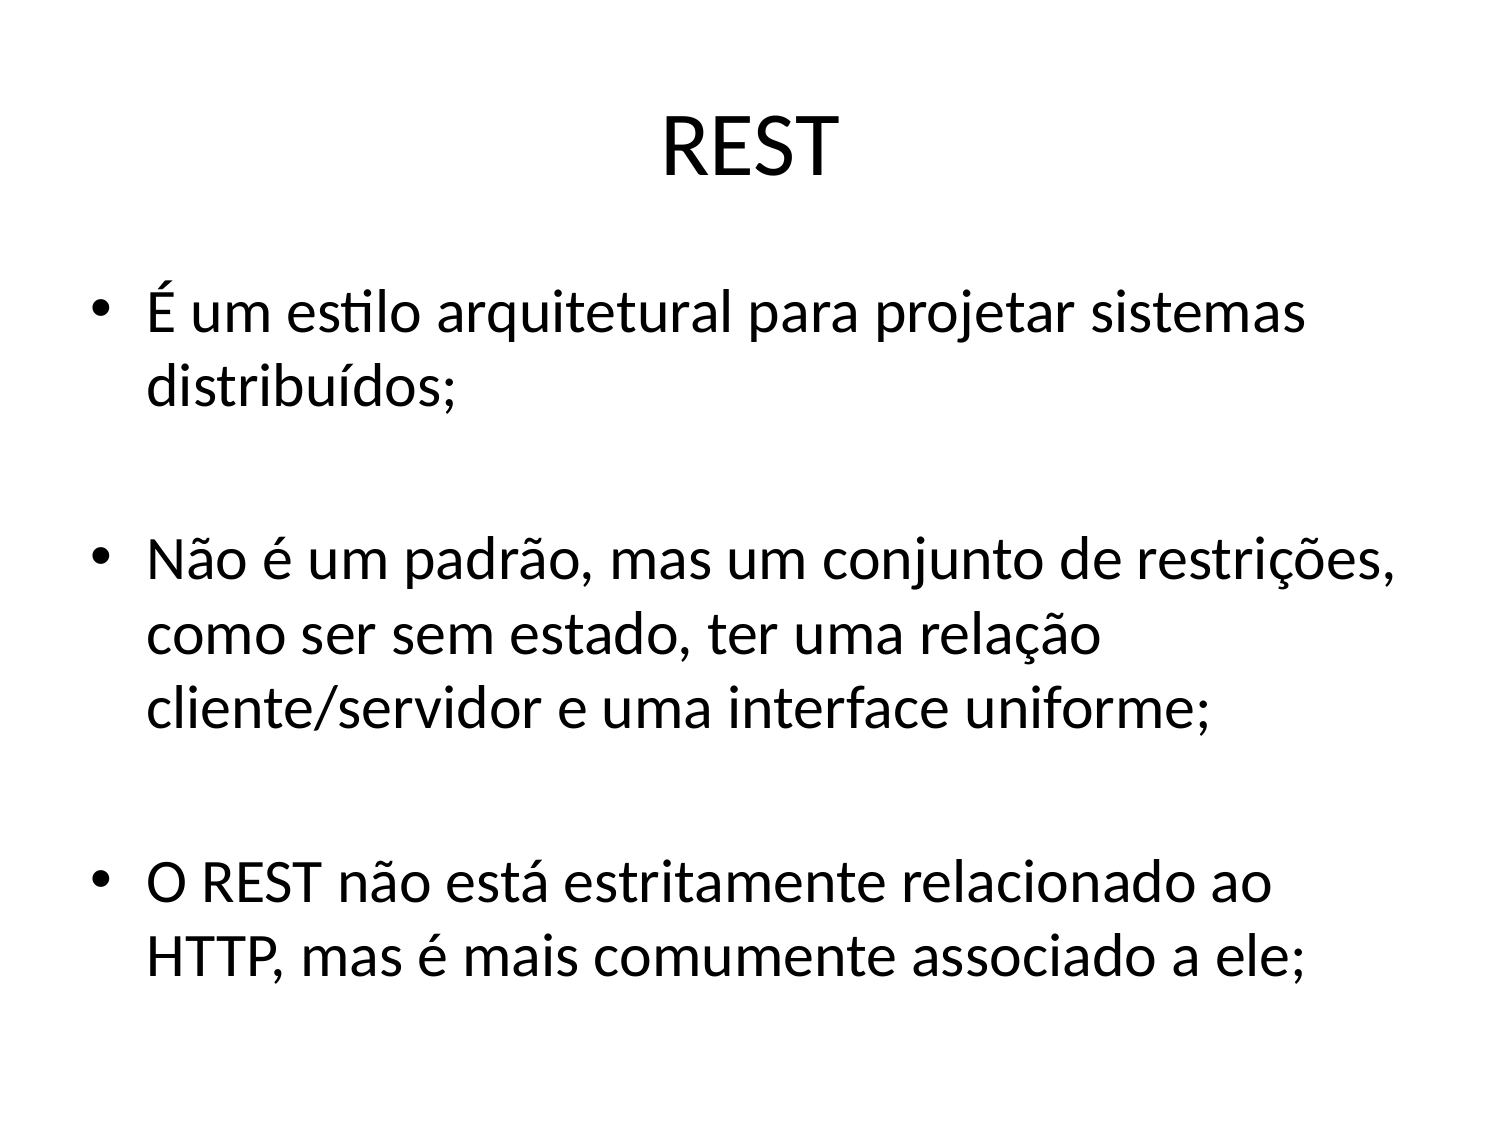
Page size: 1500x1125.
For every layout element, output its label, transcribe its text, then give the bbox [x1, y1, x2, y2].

list É um estilo arquitetural para projetar sistemas distribuídos; Não é um padrão, mas um conjunto de restrições, como ser sem estado, ter uma relação cliente/servidor e uma interface uniforme; O REST não está estritamente relacionado ao HTTP, mas é mais comumente associado a ele; [75, 262, 1425, 1005]
title REST [75, 45, 1425, 233]
